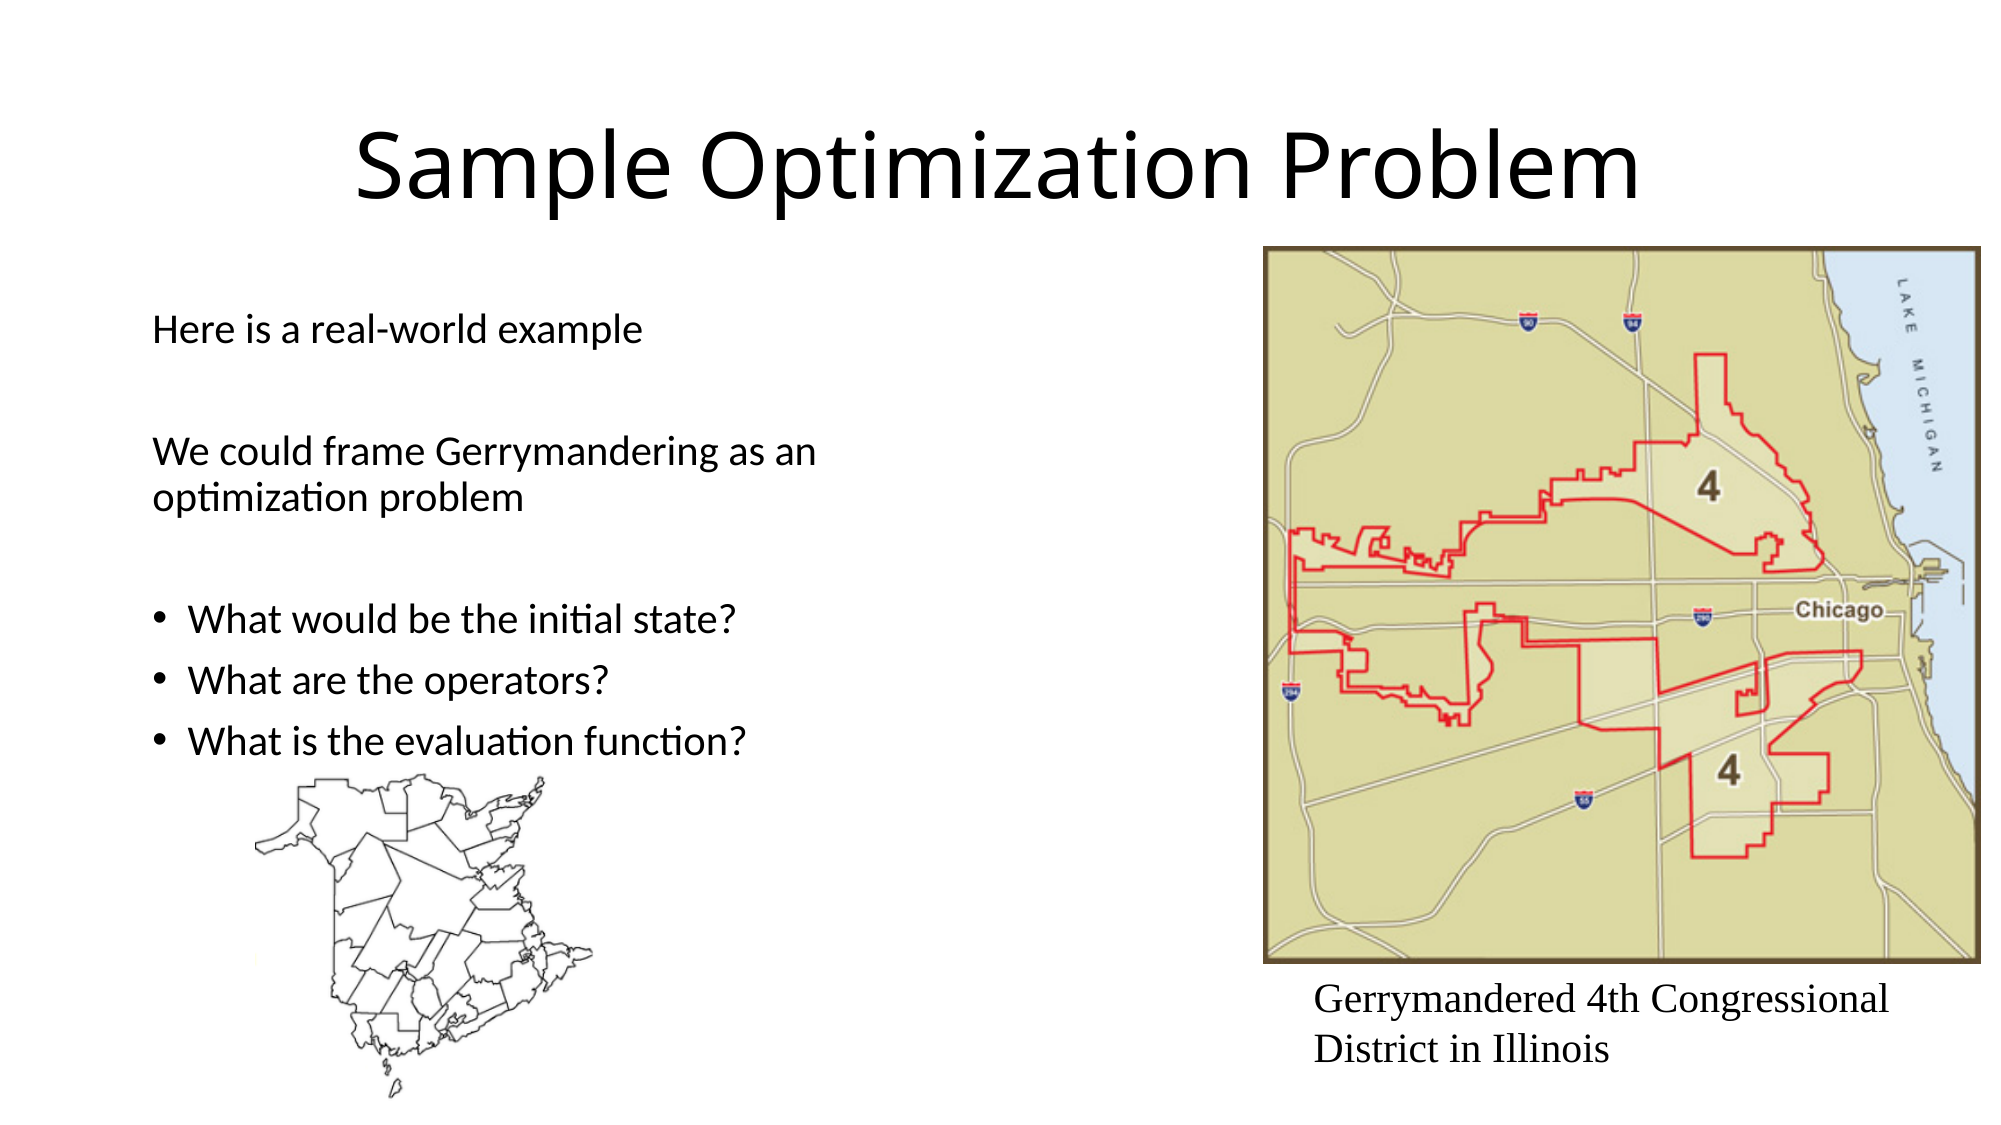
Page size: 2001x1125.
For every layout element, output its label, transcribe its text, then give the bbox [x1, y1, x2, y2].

picture [1263, 246, 1981, 964]
text_box Gerrymandered 4th Congressional District in Illinois [1299, 964, 1945, 1079]
title Sample Optimization Problem [137, 59, 1863, 278]
list Here is a real-world example We could frame Gerrymandering as an optimization problem What would be the initial state? What are the operators? What is the evaluation function? [137, 299, 1045, 773]
picture [255, 772, 594, 1108]
